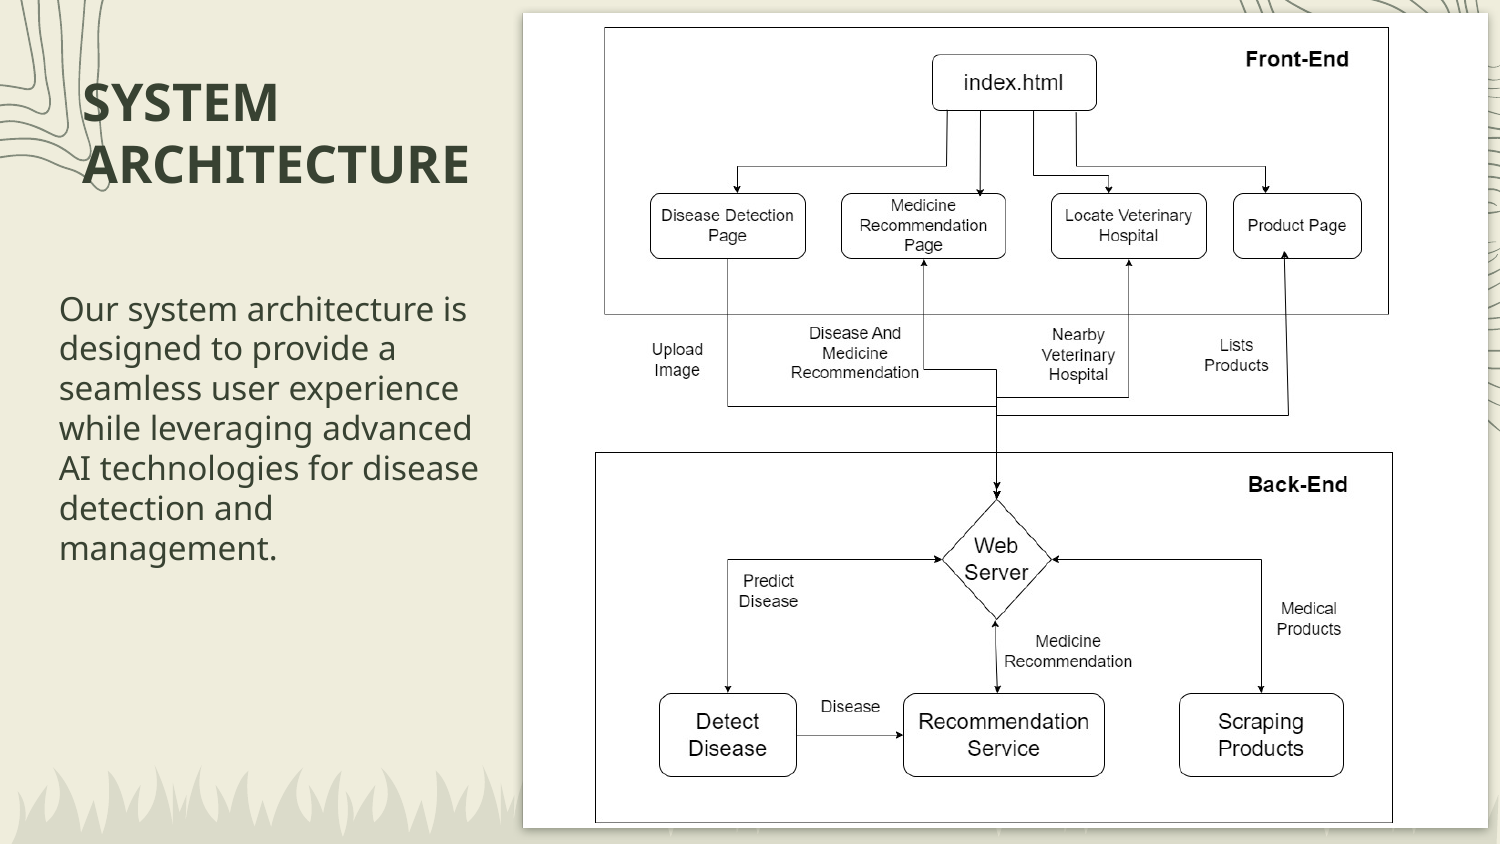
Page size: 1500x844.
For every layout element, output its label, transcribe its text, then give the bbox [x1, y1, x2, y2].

picture [522, 12, 1489, 828]
subtitle SYSTEM ARCHITECTURE [67, 38, 515, 210]
title Our system architecture is designed to provide a seamless user experience while leveraging advanced AI technologies for disease detection and management. [43, 272, 515, 360]
